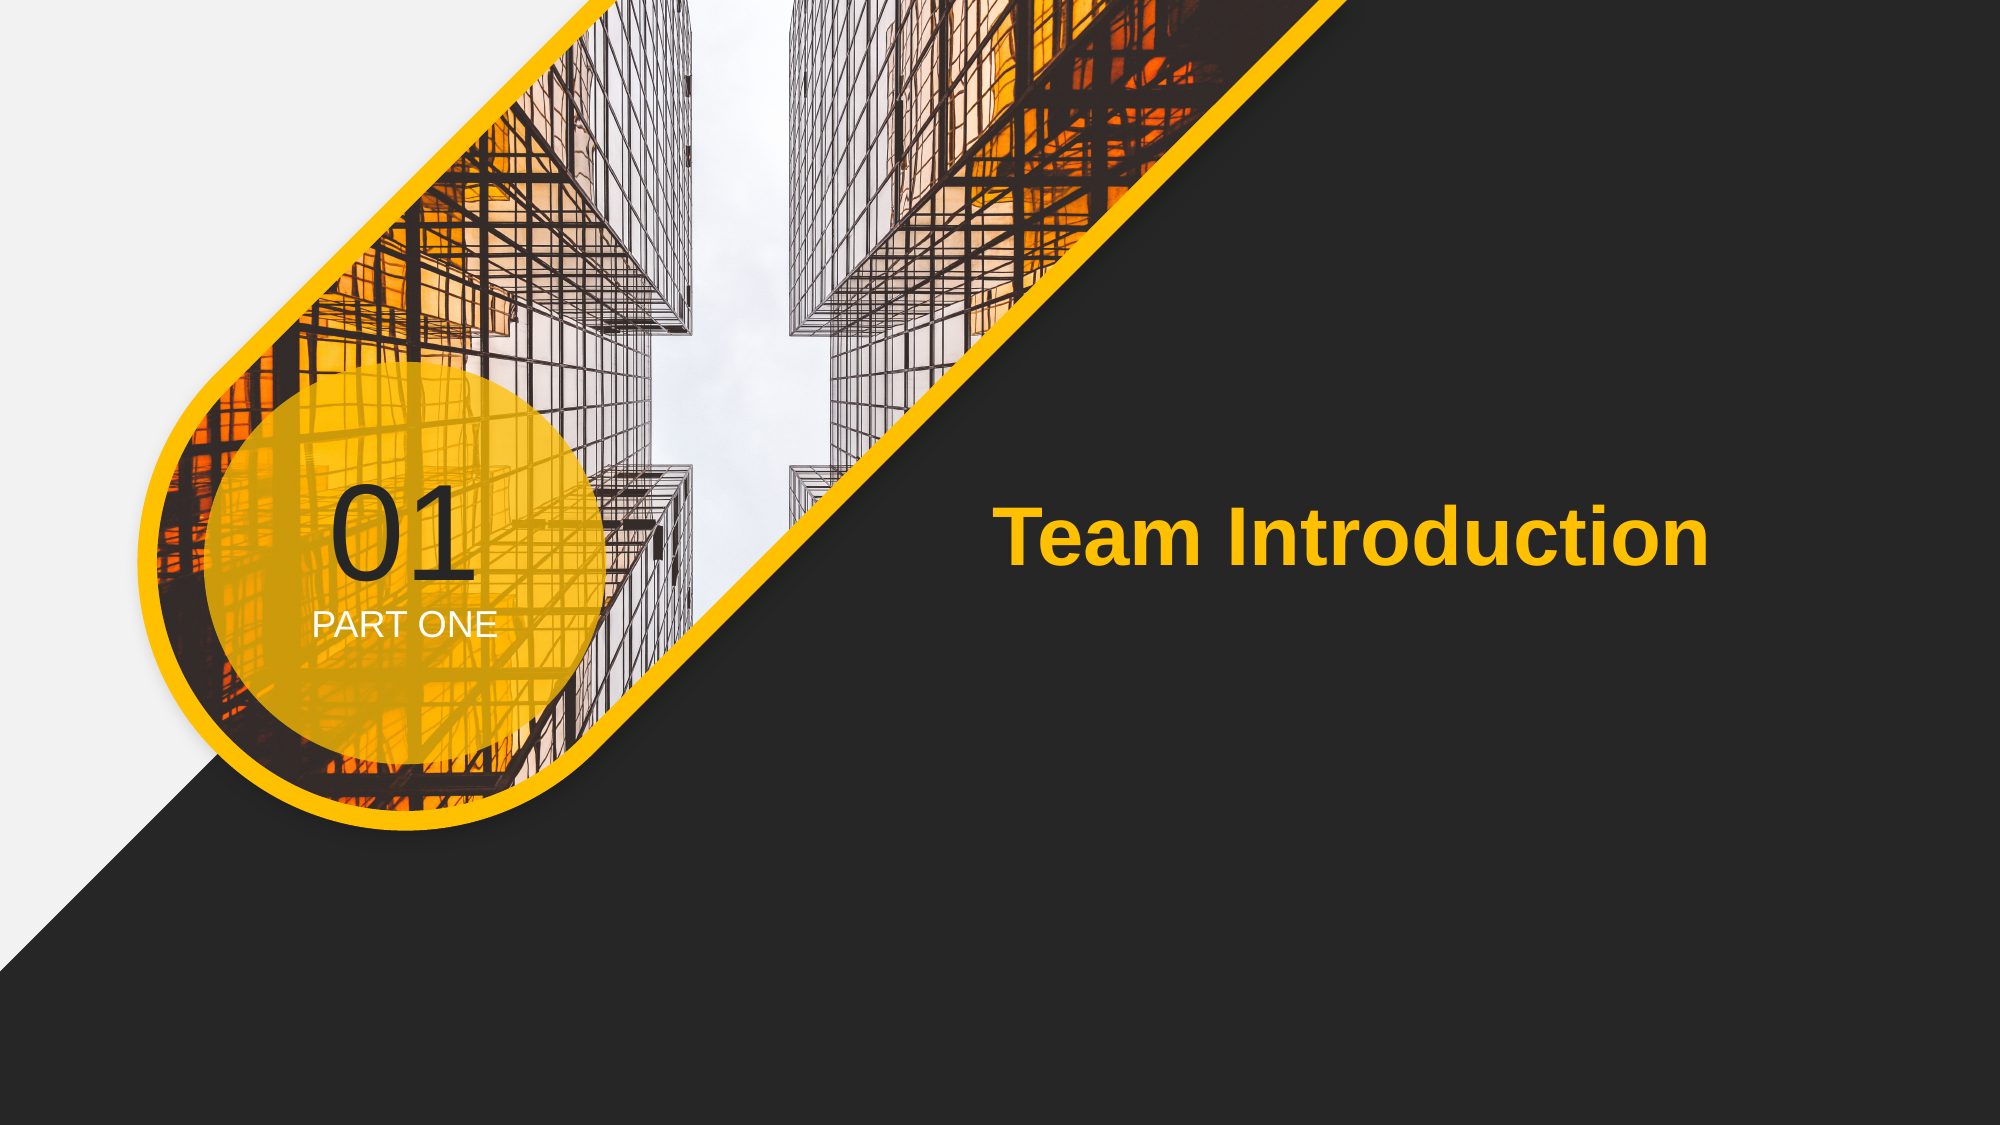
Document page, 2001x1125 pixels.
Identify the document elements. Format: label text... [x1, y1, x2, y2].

text_box Team Introduction [984, 474, 1848, 590]
text_box PART ONE [265, 593, 545, 653]
picture [157, 0, 1319, 811]
text_box 01 [281, 436, 529, 616]
